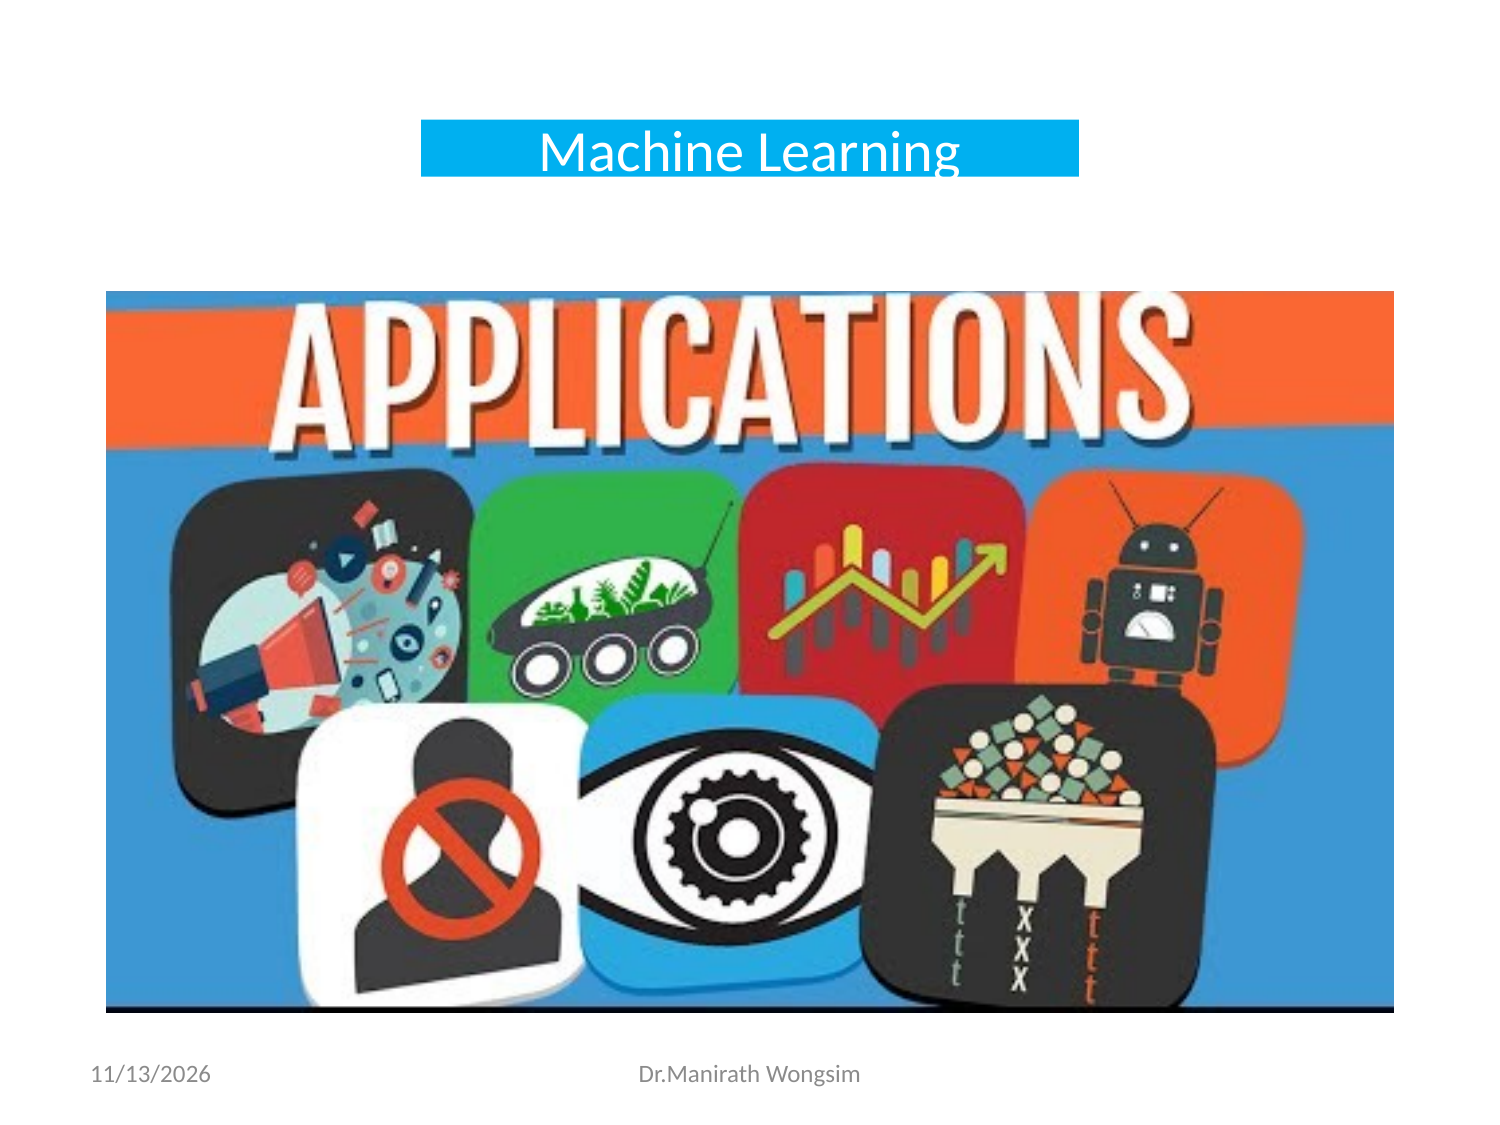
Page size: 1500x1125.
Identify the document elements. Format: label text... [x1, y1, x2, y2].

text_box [105, 290, 1395, 1015]
text_box Machine Learning [419, 117, 1081, 179]
footer Dr.Manirath Wongsim [512, 1042, 988, 1103]
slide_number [75, 1042, 425, 1103]
